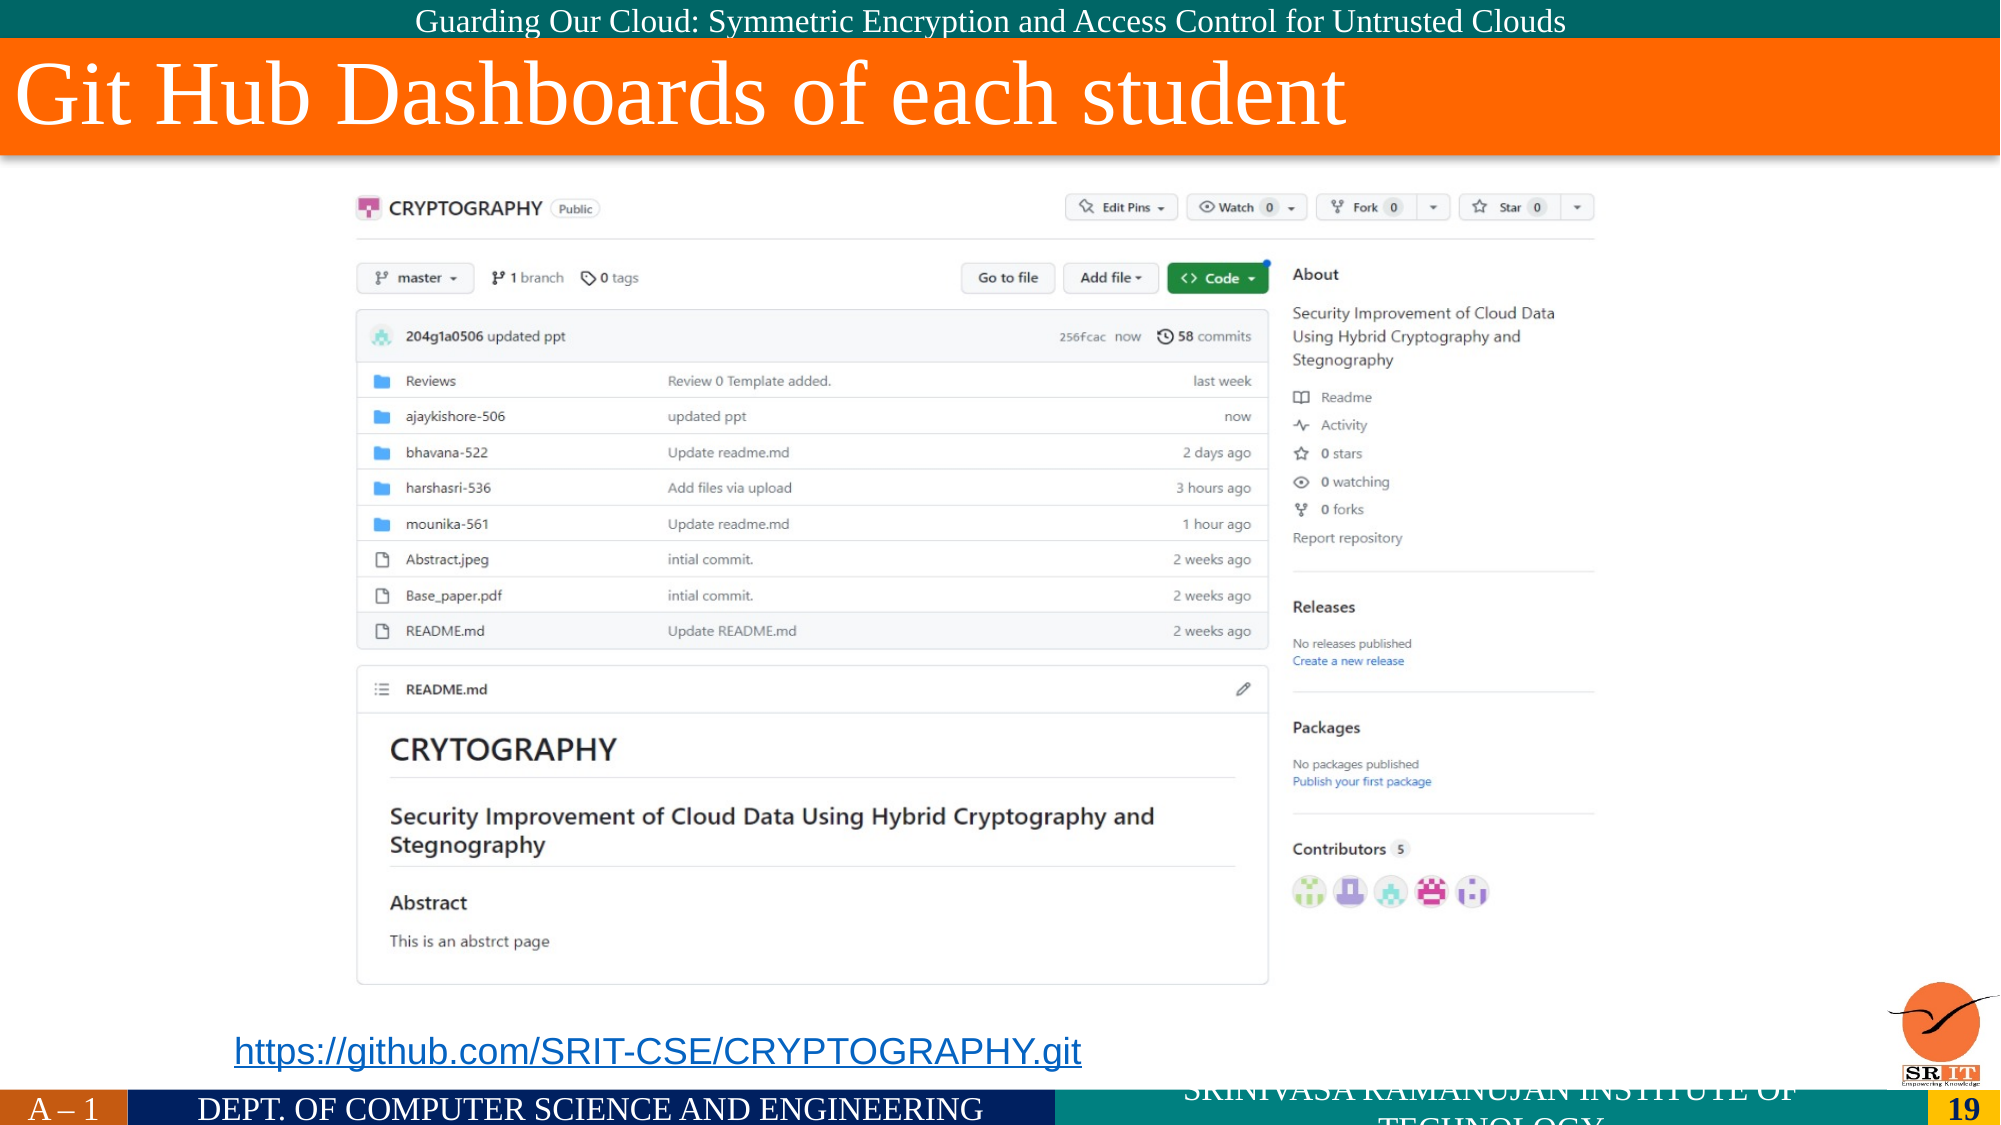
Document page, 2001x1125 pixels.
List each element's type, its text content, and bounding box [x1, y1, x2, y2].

text_box https://github.com/SRIT-CSE/CRYPTOGRAPHY.git [219, 1019, 1779, 1079]
picture [1887, 977, 2000, 1090]
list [116, 179, 1809, 995]
title Git Hub Dashboards of each student [0, 38, 2000, 156]
